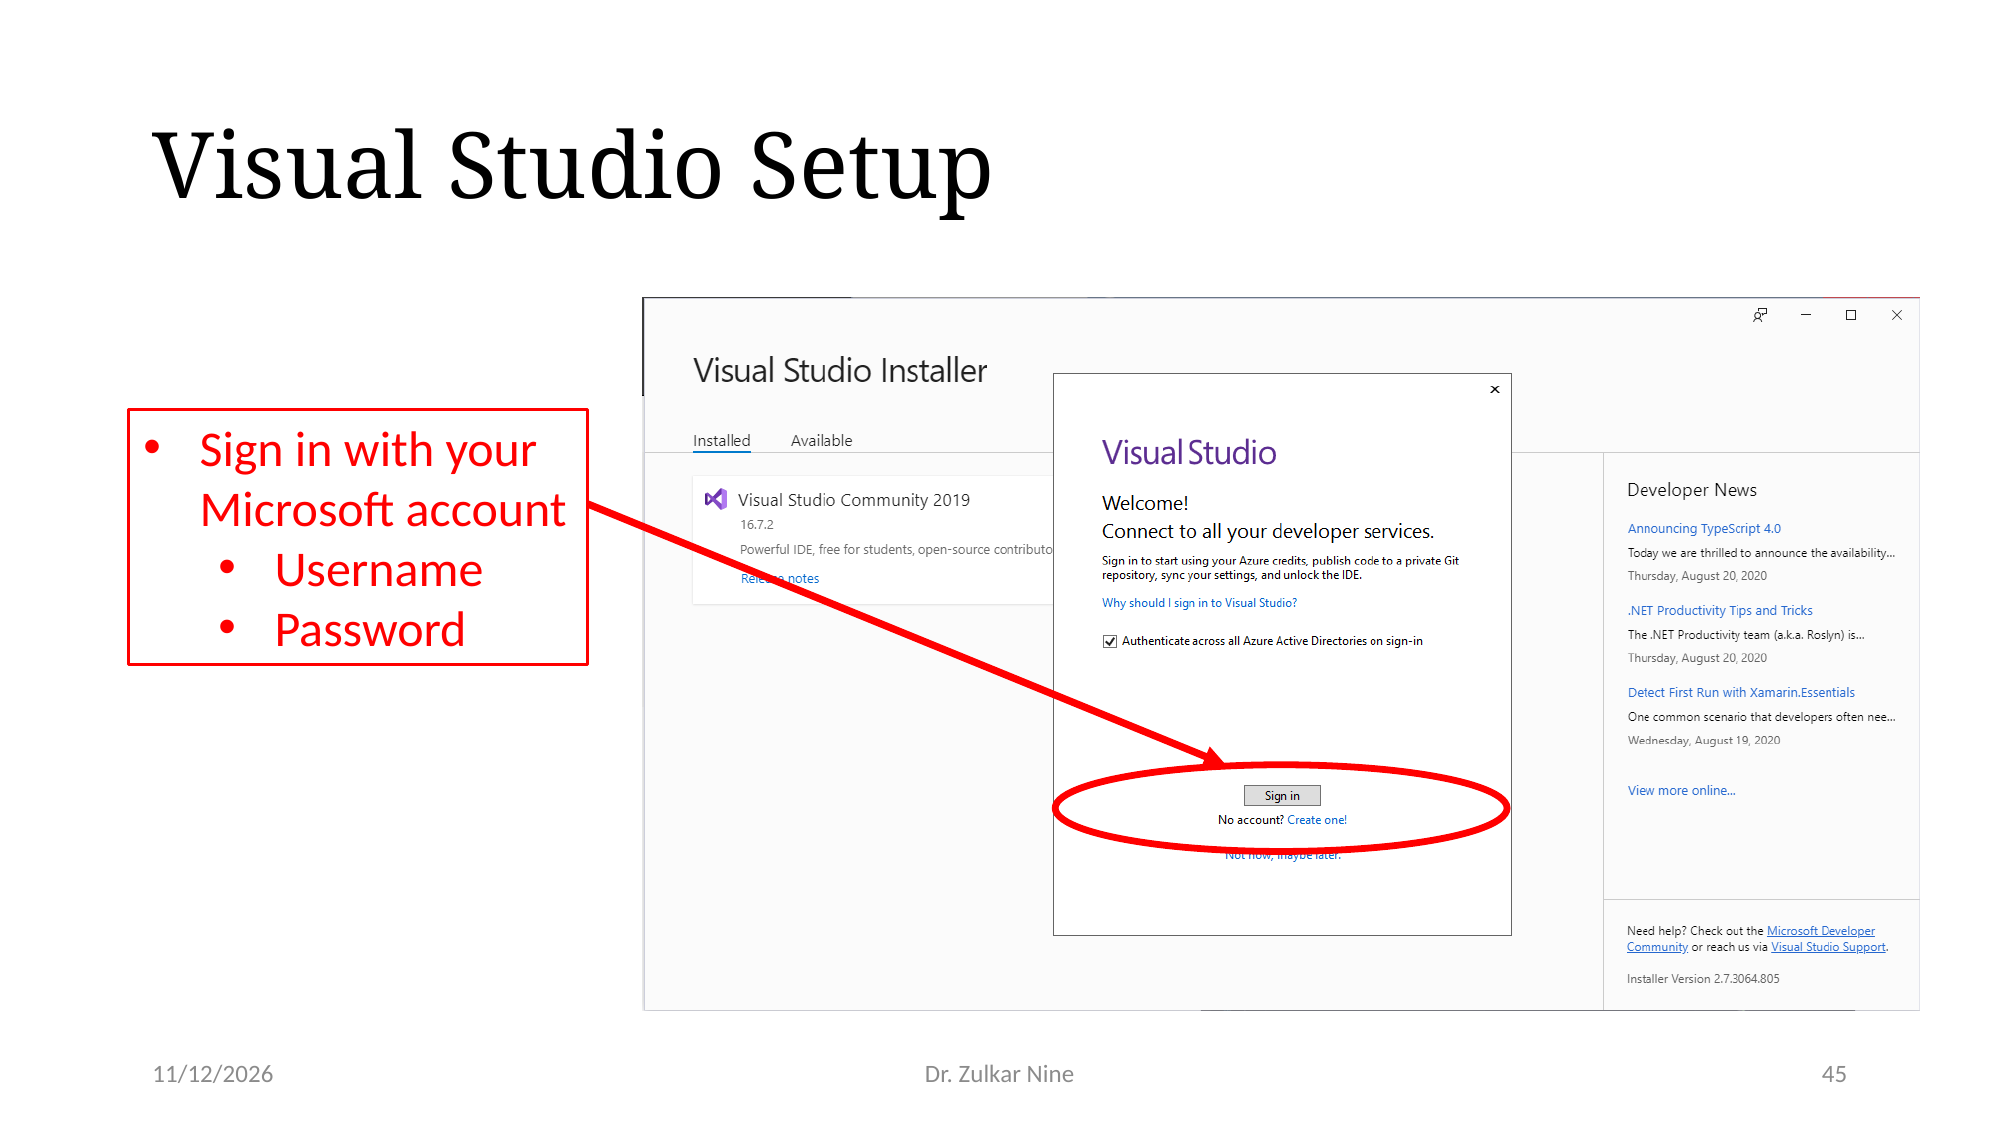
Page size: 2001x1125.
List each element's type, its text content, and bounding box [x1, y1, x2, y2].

title Visual Studio Setup [137, 59, 1863, 278]
text_box Sign in with your Microsoft account Username Password [128, 409, 588, 665]
footer Dr. Zulkar Nine [662, 1042, 1338, 1103]
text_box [587, 503, 1226, 765]
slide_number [137, 1042, 588, 1103]
slide_number 45 [1412, 1042, 1863, 1103]
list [642, 297, 1920, 1011]
